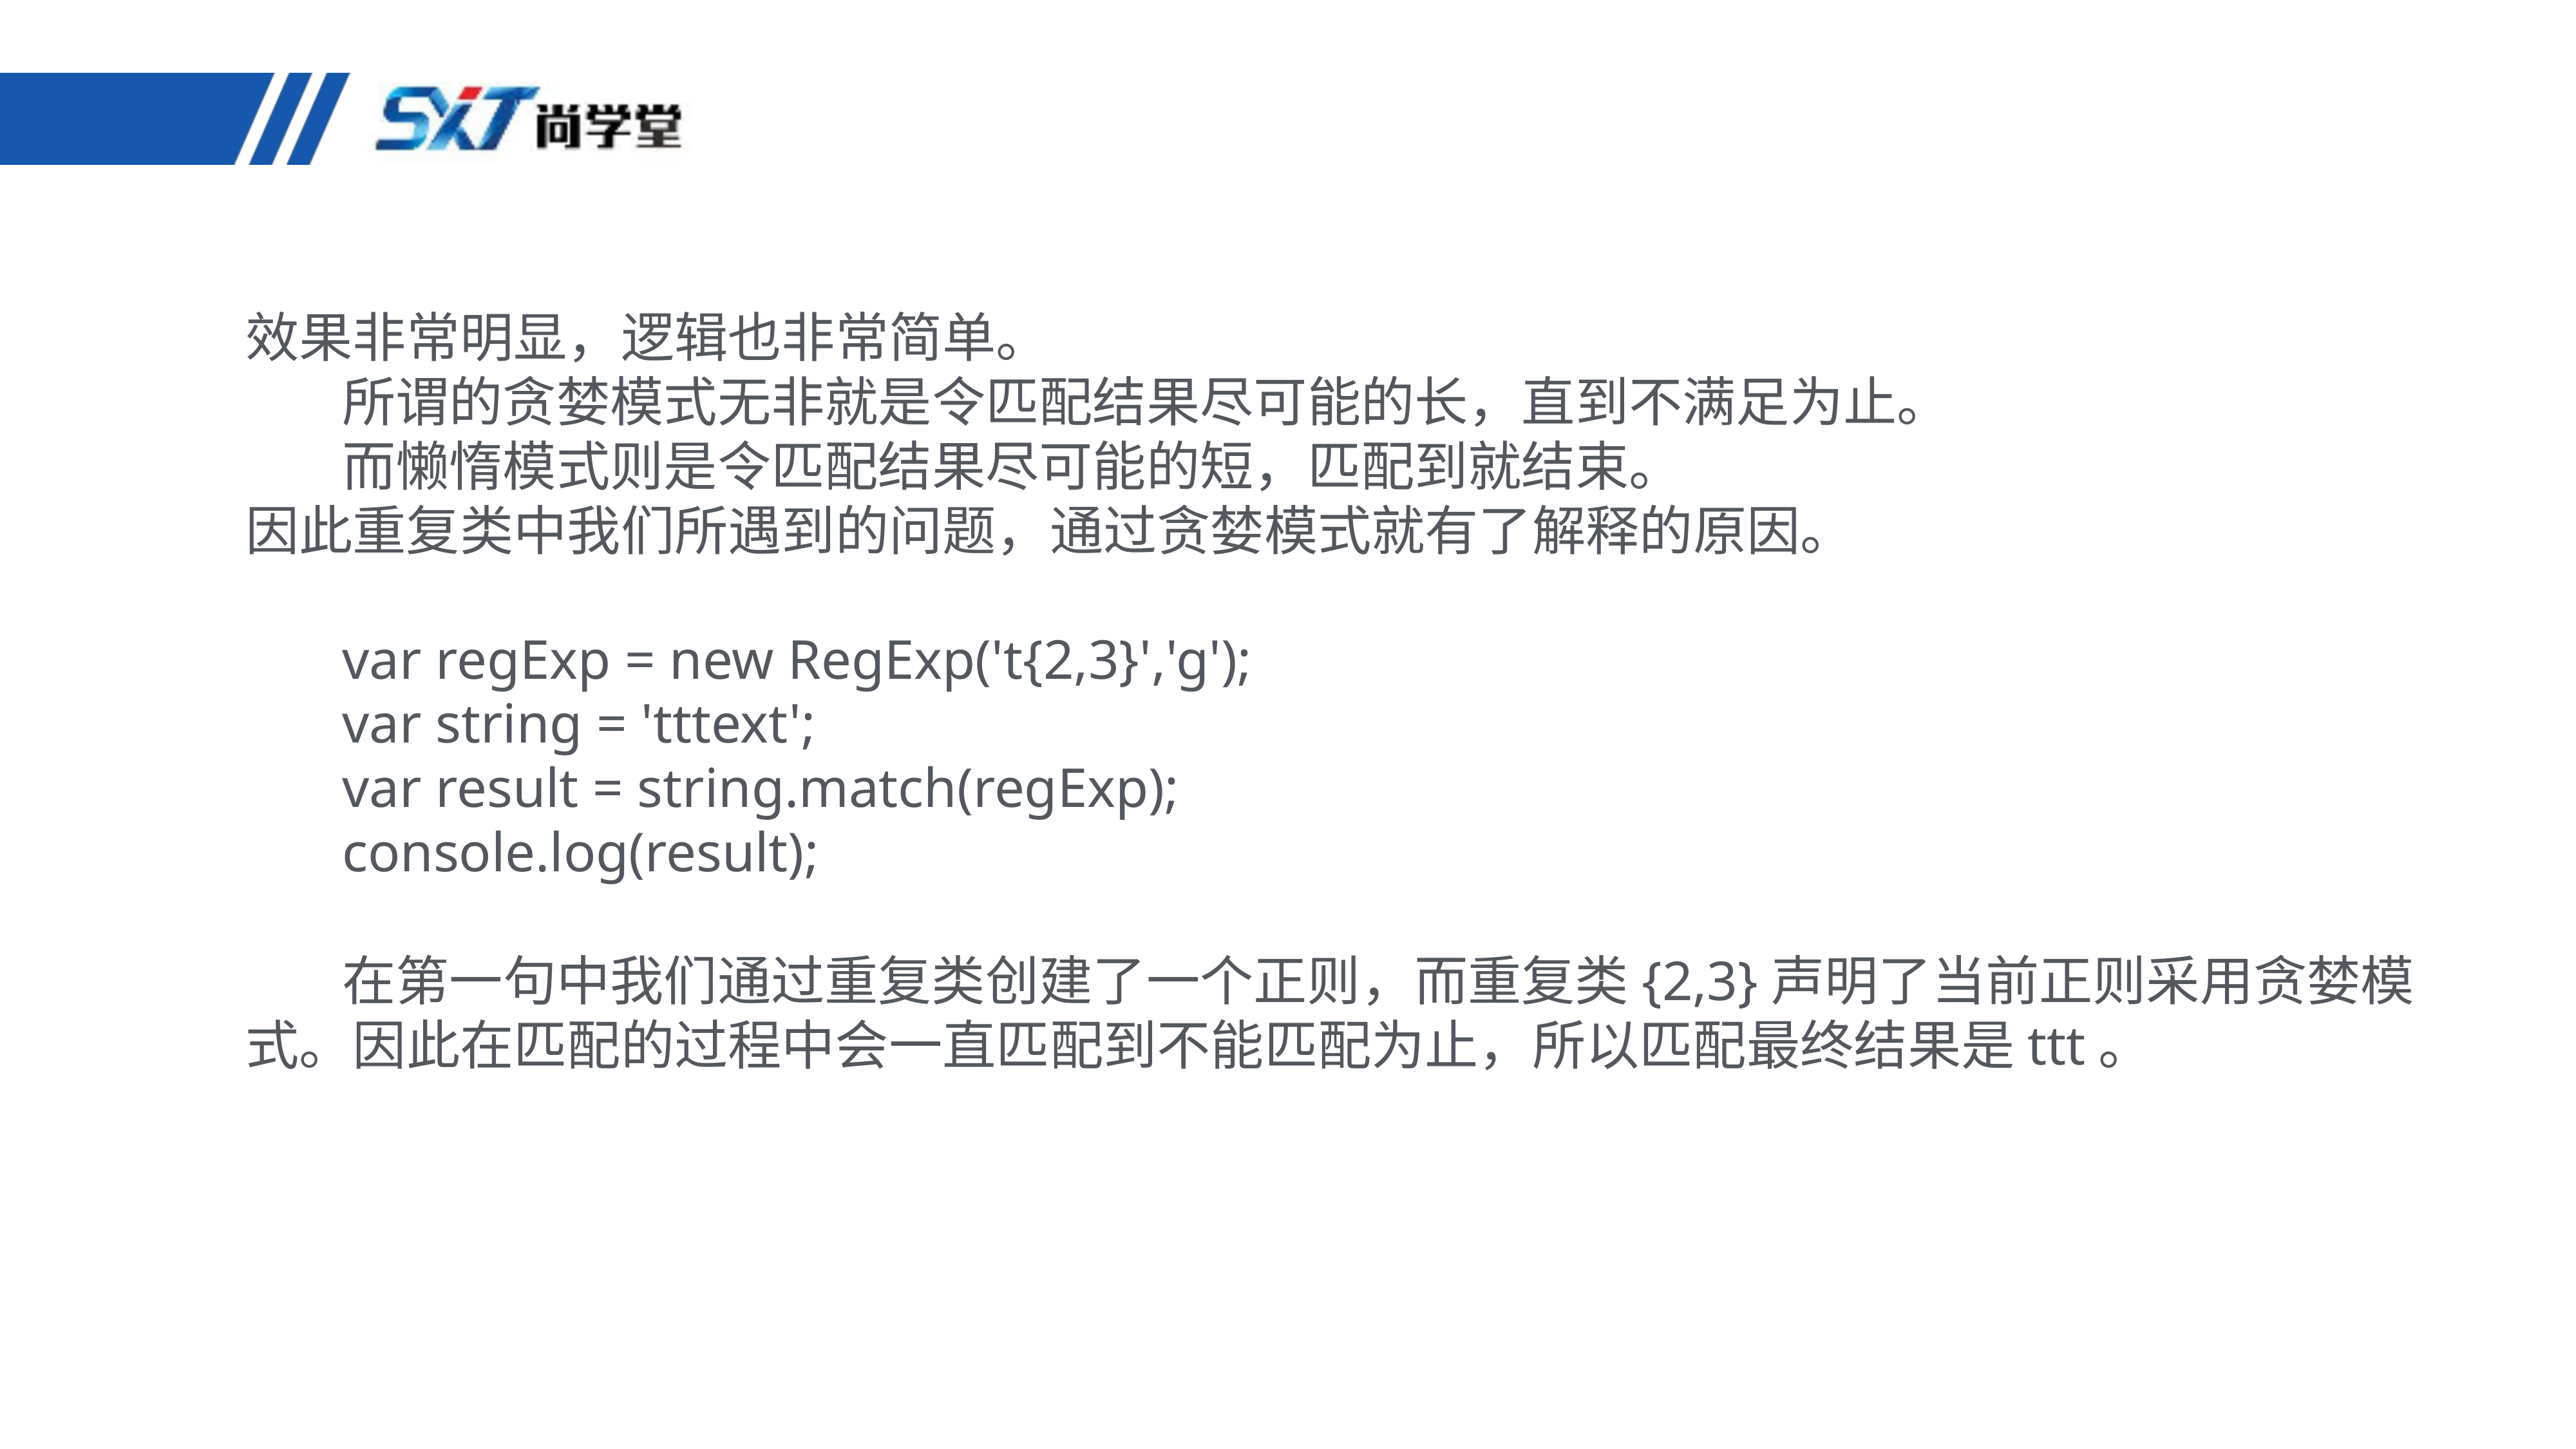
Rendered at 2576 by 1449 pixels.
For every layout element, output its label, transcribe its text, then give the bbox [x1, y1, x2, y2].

text_box 效果非常明显，逻辑也非常简单。 所谓的贪婪模式无非就是令匹配结果尽可能的长，直到不满足为止。 而懒惰模式则是令匹配结果尽可能的短，匹配到就结束。 因此重复类中我们所遇到的问题，通过贪婪模式就有了解释的原因。 var regExp = new RegExp('t{2,3}','g'); var string = 'tttext'; var result = string.match(regExp); console.log(result); 在第一句中我们通过重复类创建了一个正则，而重复类{2,3}声明了当前正则采用贪婪模式。因此在匹配的过程中会一直匹配到不能匹配为止，所以匹配最终结果是ttt。 [236, 298, 2483, 1081]
picture [0, 73, 350, 165]
picture [359, 17, 699, 242]
